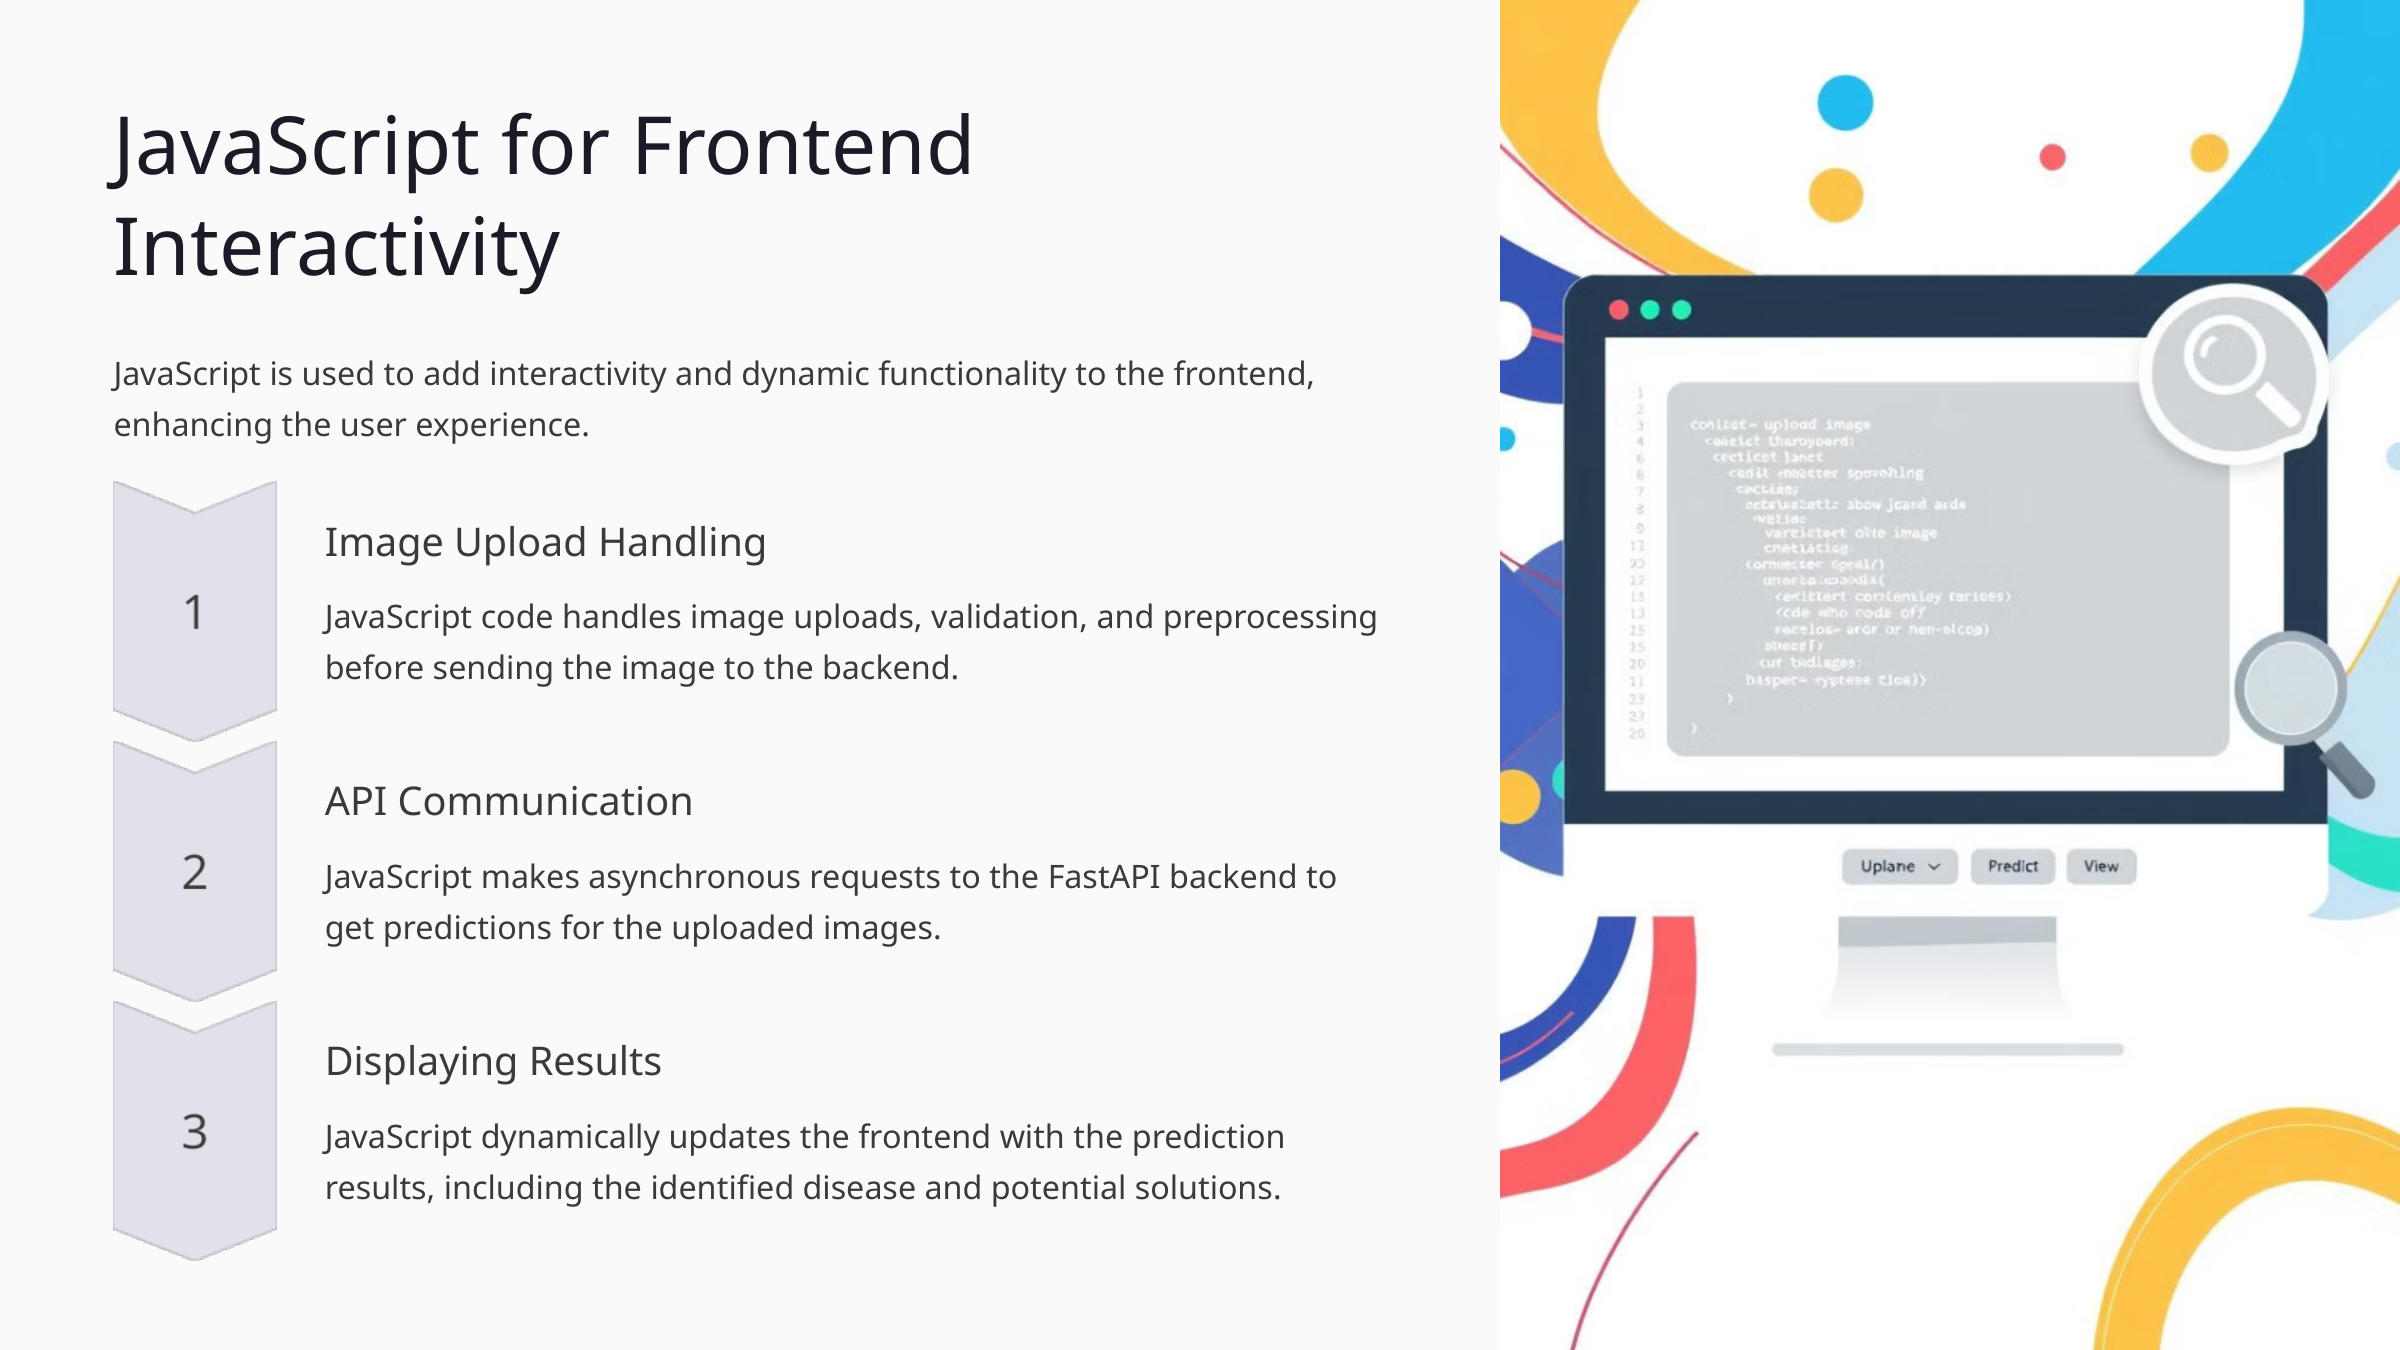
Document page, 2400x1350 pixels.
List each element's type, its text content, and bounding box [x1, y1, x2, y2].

text_box JavaScript is used to add interactivity and dynamic functionality to the frontend, enhancing the user experience. [113, 341, 1387, 445]
picture [113, 481, 277, 1261]
text_box Displaying Results [324, 1033, 731, 1085]
text_box JavaScript code handles image uploads, validation, and preprocessing before sending the image to the backend. [324, 584, 1387, 688]
text_box JavaScript dynamically updates the frontend with the prediction results, including the identified disease and potential solutions. [324, 1103, 1387, 1208]
text_box JavaScript makes asynchronous requests to the FastAPI backend to get predictions for the uploaded images. [324, 844, 1387, 948]
picture [1499, 0, 2400, 1350]
text_box JavaScript for Frontend Interactivity [113, 89, 1387, 293]
text_box Image Upload Handling [324, 513, 772, 565]
text_box API Communication [324, 773, 731, 825]
